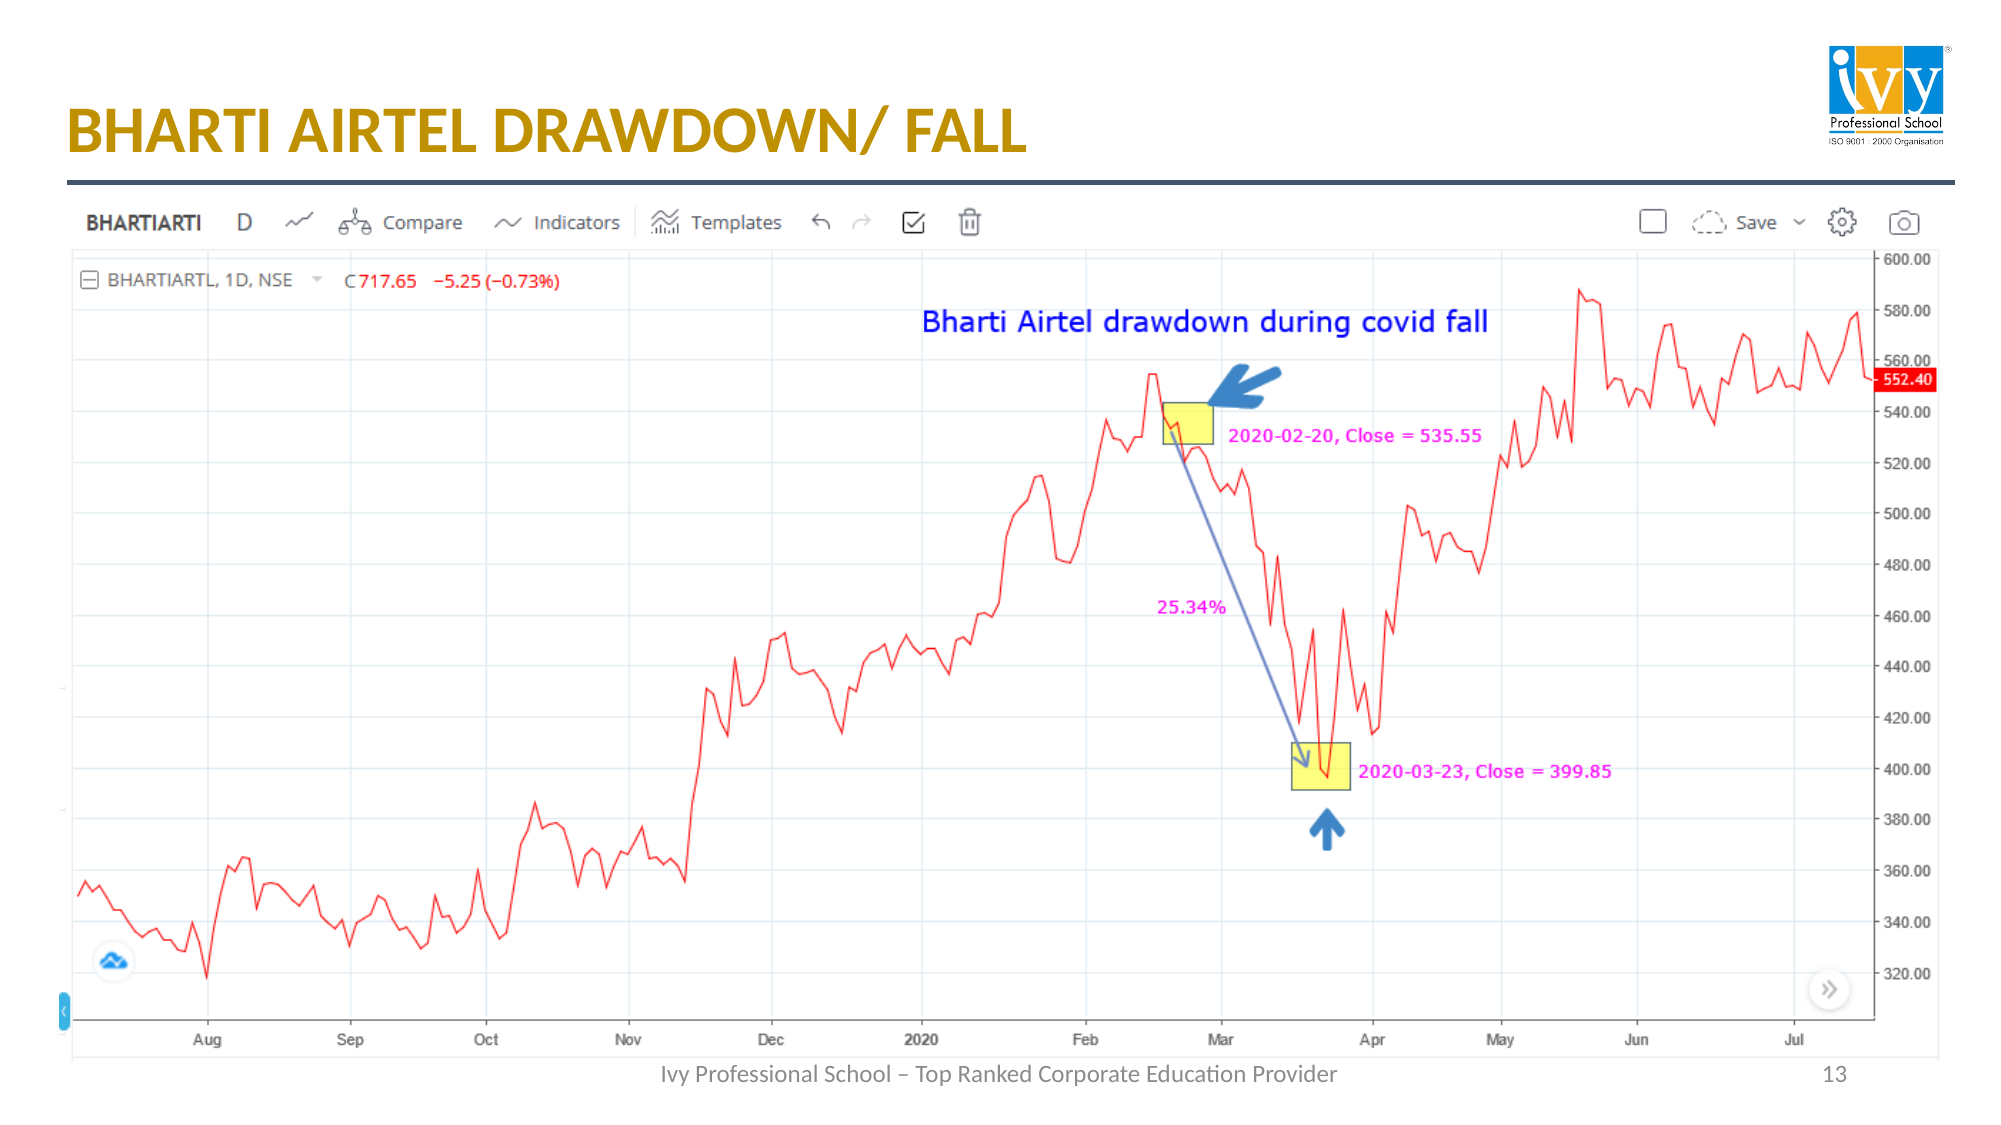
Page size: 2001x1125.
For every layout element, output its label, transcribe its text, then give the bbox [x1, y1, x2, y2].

title BHARTI AIRTEL DRAWDOWN/ FALL [51, 22, 1777, 240]
picture [1825, 42, 1955, 149]
slide_number 13 [1412, 1061, 1863, 1103]
picture [59, 195, 1941, 1061]
